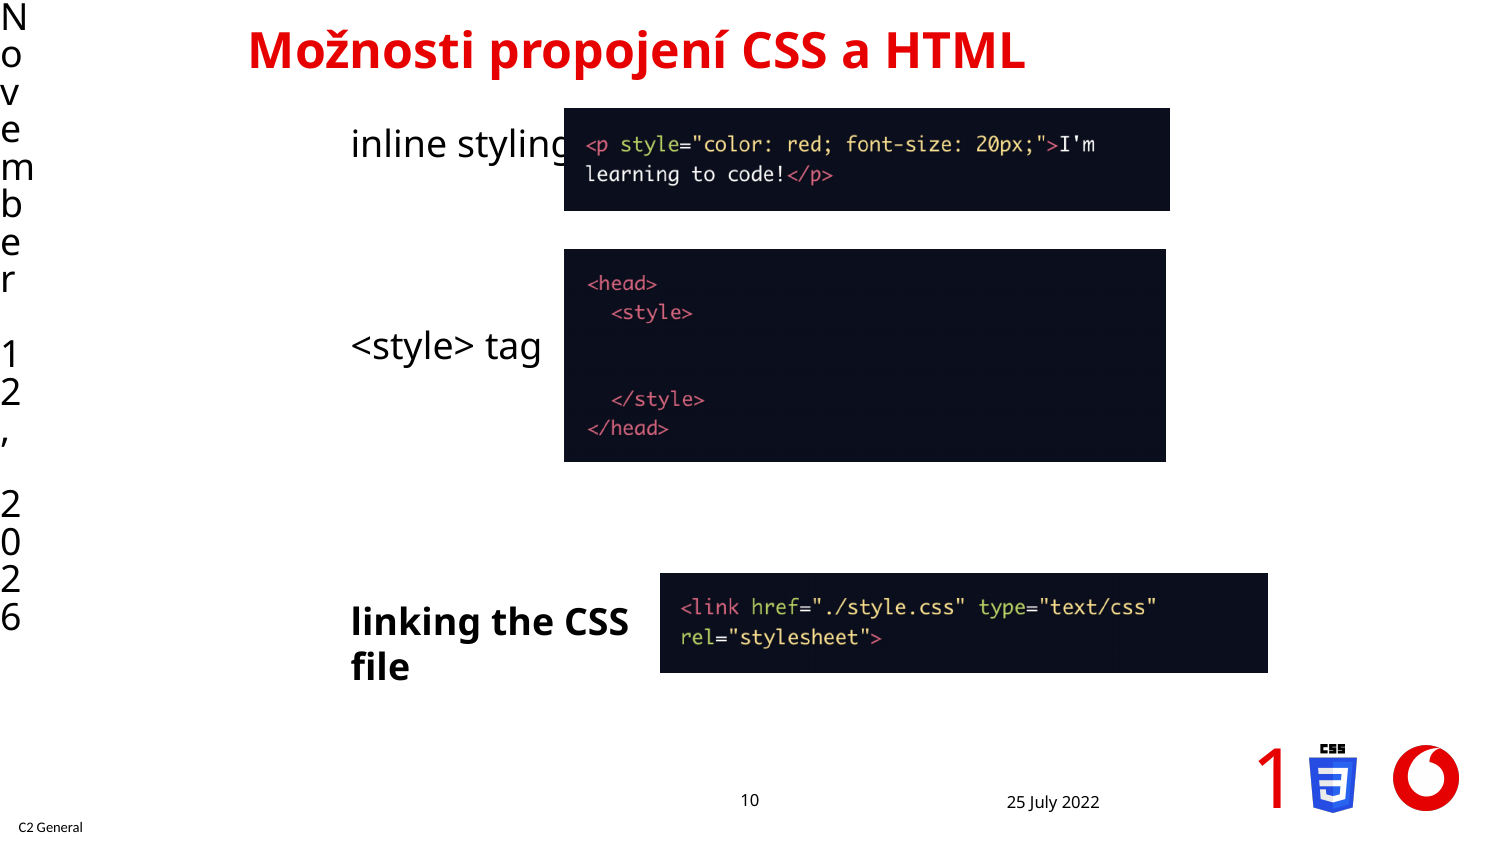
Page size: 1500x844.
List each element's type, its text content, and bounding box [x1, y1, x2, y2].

text_box [613, 233, 1473, 742]
picture [660, 572, 1268, 673]
picture [564, 108, 1170, 211]
text_box Možnosti propojení CSS a HTML [232, 23, 1288, 156]
text_box linking the CSS file [350, 598, 660, 660]
picture [1308, 744, 1357, 813]
text_box 25 July 2022 [1006, 792, 1175, 813]
slide_number 10 [739, 790, 761, 813]
picture [564, 249, 1166, 462]
text_box 1 [1251, 725, 1288, 826]
text_box <style> tag [350, 321, 564, 384]
text_box inline styling [350, 119, 564, 200]
picture [1393, 745, 1459, 811]
